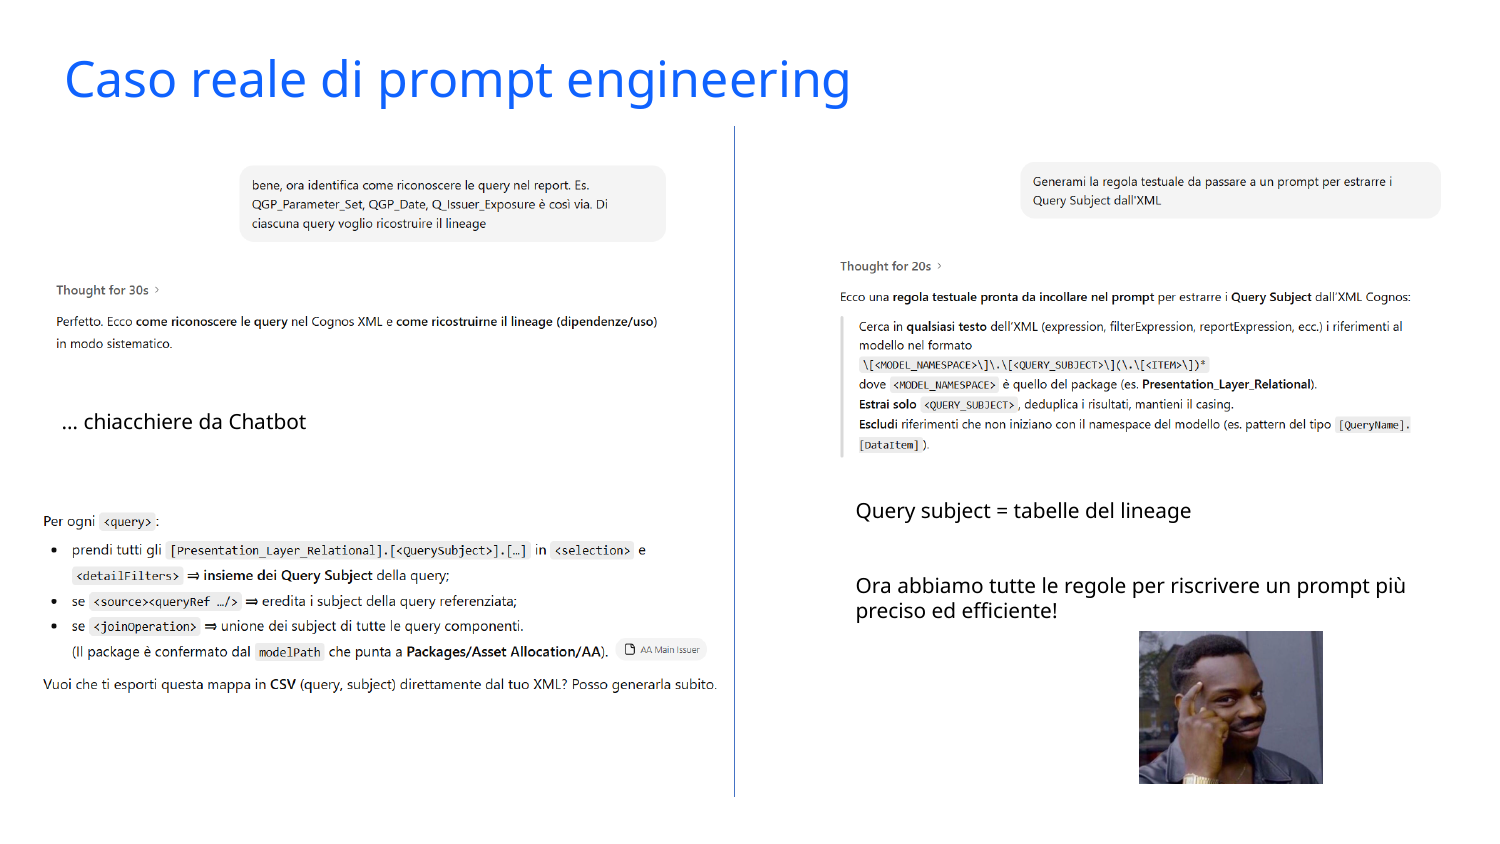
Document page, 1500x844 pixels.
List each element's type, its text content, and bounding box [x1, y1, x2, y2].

text_box Query subject = tabelle del lineage Ora abbiamo tutte le regole per riscrivere un prompt più preciso ed efficiente! [840, 489, 1438, 630]
picture [34, 510, 734, 708]
text_box Caso reale di prompt engineering [64, 47, 867, 108]
text_box … chiacchiere da Chatbot [46, 400, 535, 441]
picture [825, 151, 1454, 464]
picture [34, 151, 683, 357]
picture [1139, 631, 1323, 784]
